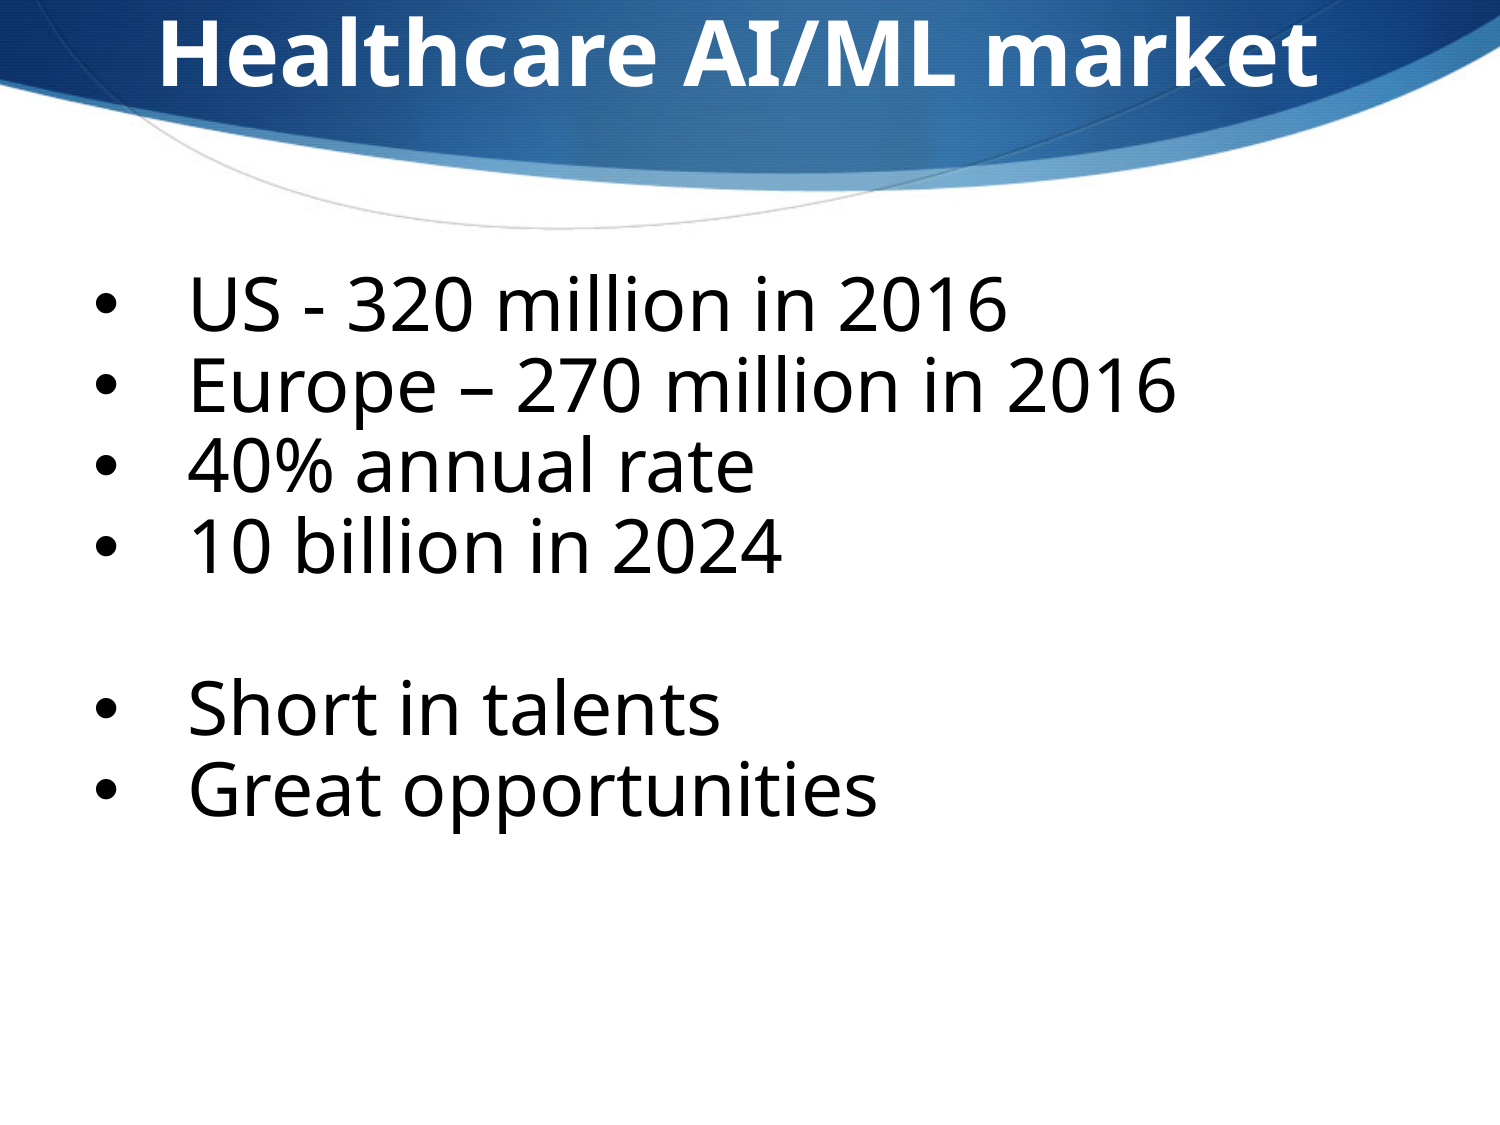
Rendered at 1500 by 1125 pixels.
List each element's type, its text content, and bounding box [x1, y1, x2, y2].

picture [0, 0, 1500, 1125]
text_box US - 320 million in 2016 Europe – 270 million in 2016 40% annual rate 10 billion in 2024 Short in talents Great opportunities [78, 258, 1394, 970]
text_box Healthcare AI/ML market [140, 0, 1500, 362]
